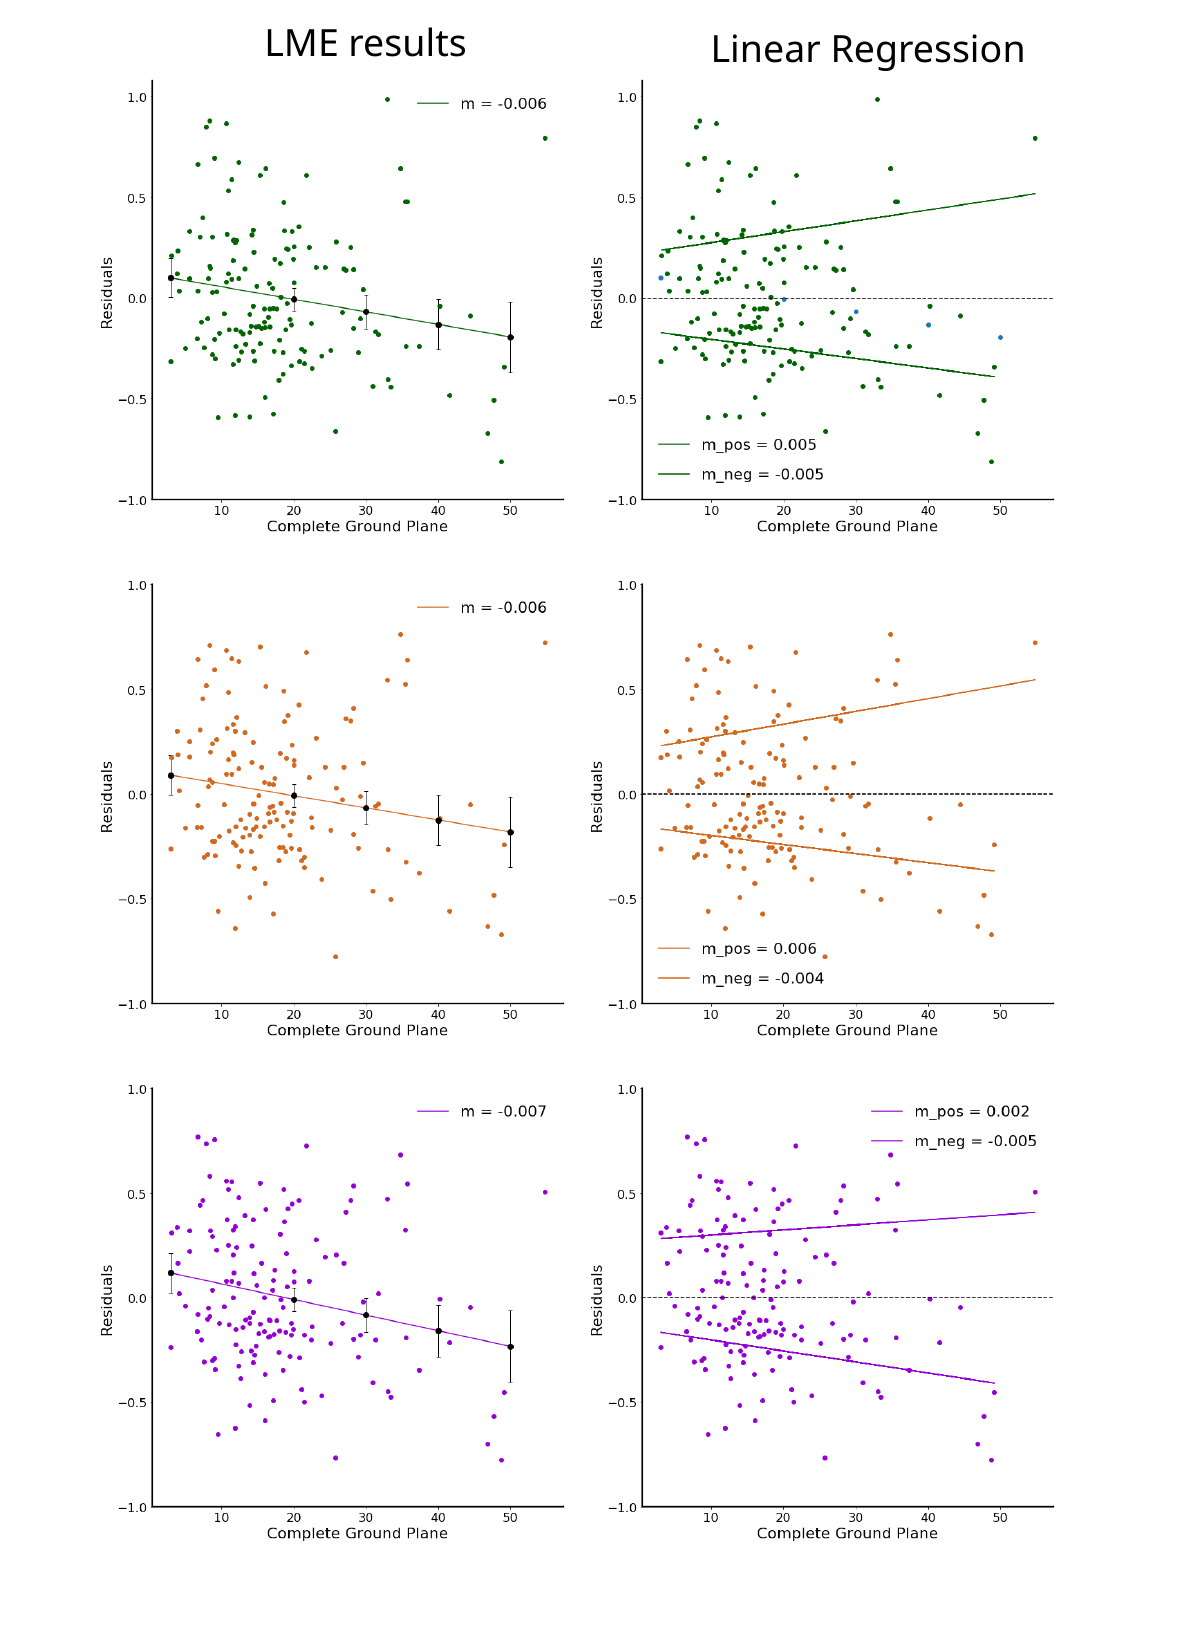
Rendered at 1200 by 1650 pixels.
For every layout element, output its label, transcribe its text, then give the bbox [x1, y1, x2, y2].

picture [95, 76, 568, 538]
picture [585, 76, 1058, 538]
text_box Linear Regression [648, 5, 1088, 95]
picture [95, 1079, 568, 1546]
picture [585, 575, 1058, 1042]
picture [585, 1079, 1058, 1546]
picture [95, 575, 568, 1042]
title LME results [145, 0, 586, 89]
